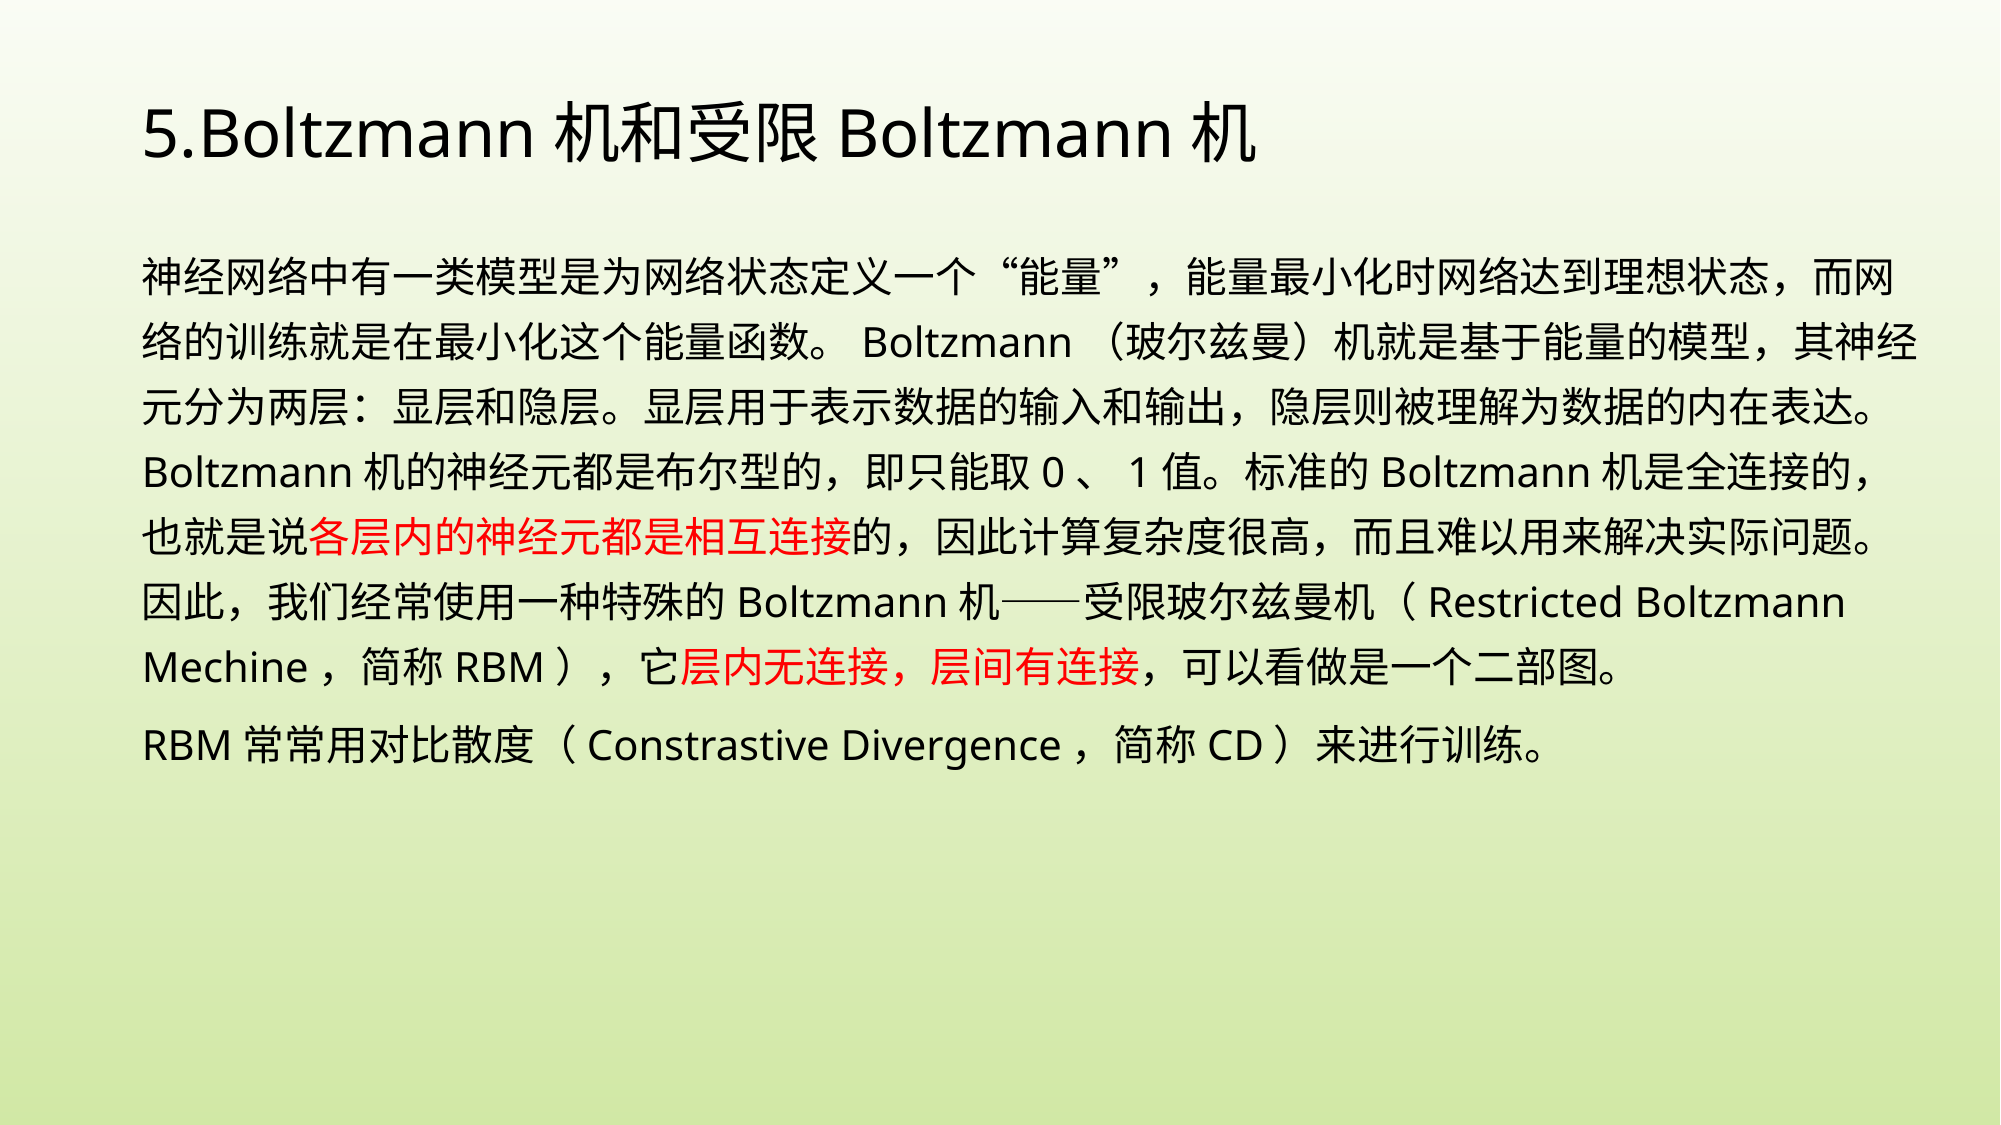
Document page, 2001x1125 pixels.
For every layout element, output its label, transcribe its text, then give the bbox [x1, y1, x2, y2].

list [261, 59, 1739, 228]
text_box 神经网络中有一类模型是为网络状态定义一个“能量”，能量最小化时网络达到理想状态，而网络的训练就是在最小化这个能量函数。Boltzmann（玻尔兹曼）机就是基于能量的模型，其神经元分为两层：显层和隐层。显层用于表示数据的输入和输出，隐层则被理解为数据的内在表达。Boltzmann机的神经元都是布尔型的，即只能取0、1值。标准的Boltzmann机是全连接的，也就是说各层内的神经元都是相互连接的，因此计算复杂度很高，而且难以用来解决实际问题。因此，我们经常使用一种特殊的Boltzmann机——受限玻尔兹曼机（Restricted Boltzmann Mechine，简称RBM），它层内无连接，层间有连接，可以看做是一个二部图。 RBM常常用对比散度（Constrastive Divergence，简称CD）来进行训练。 [127, 228, 1945, 777]
text_box 5.Boltzmann机和受限Boltzmann机 [127, 59, 1441, 178]
